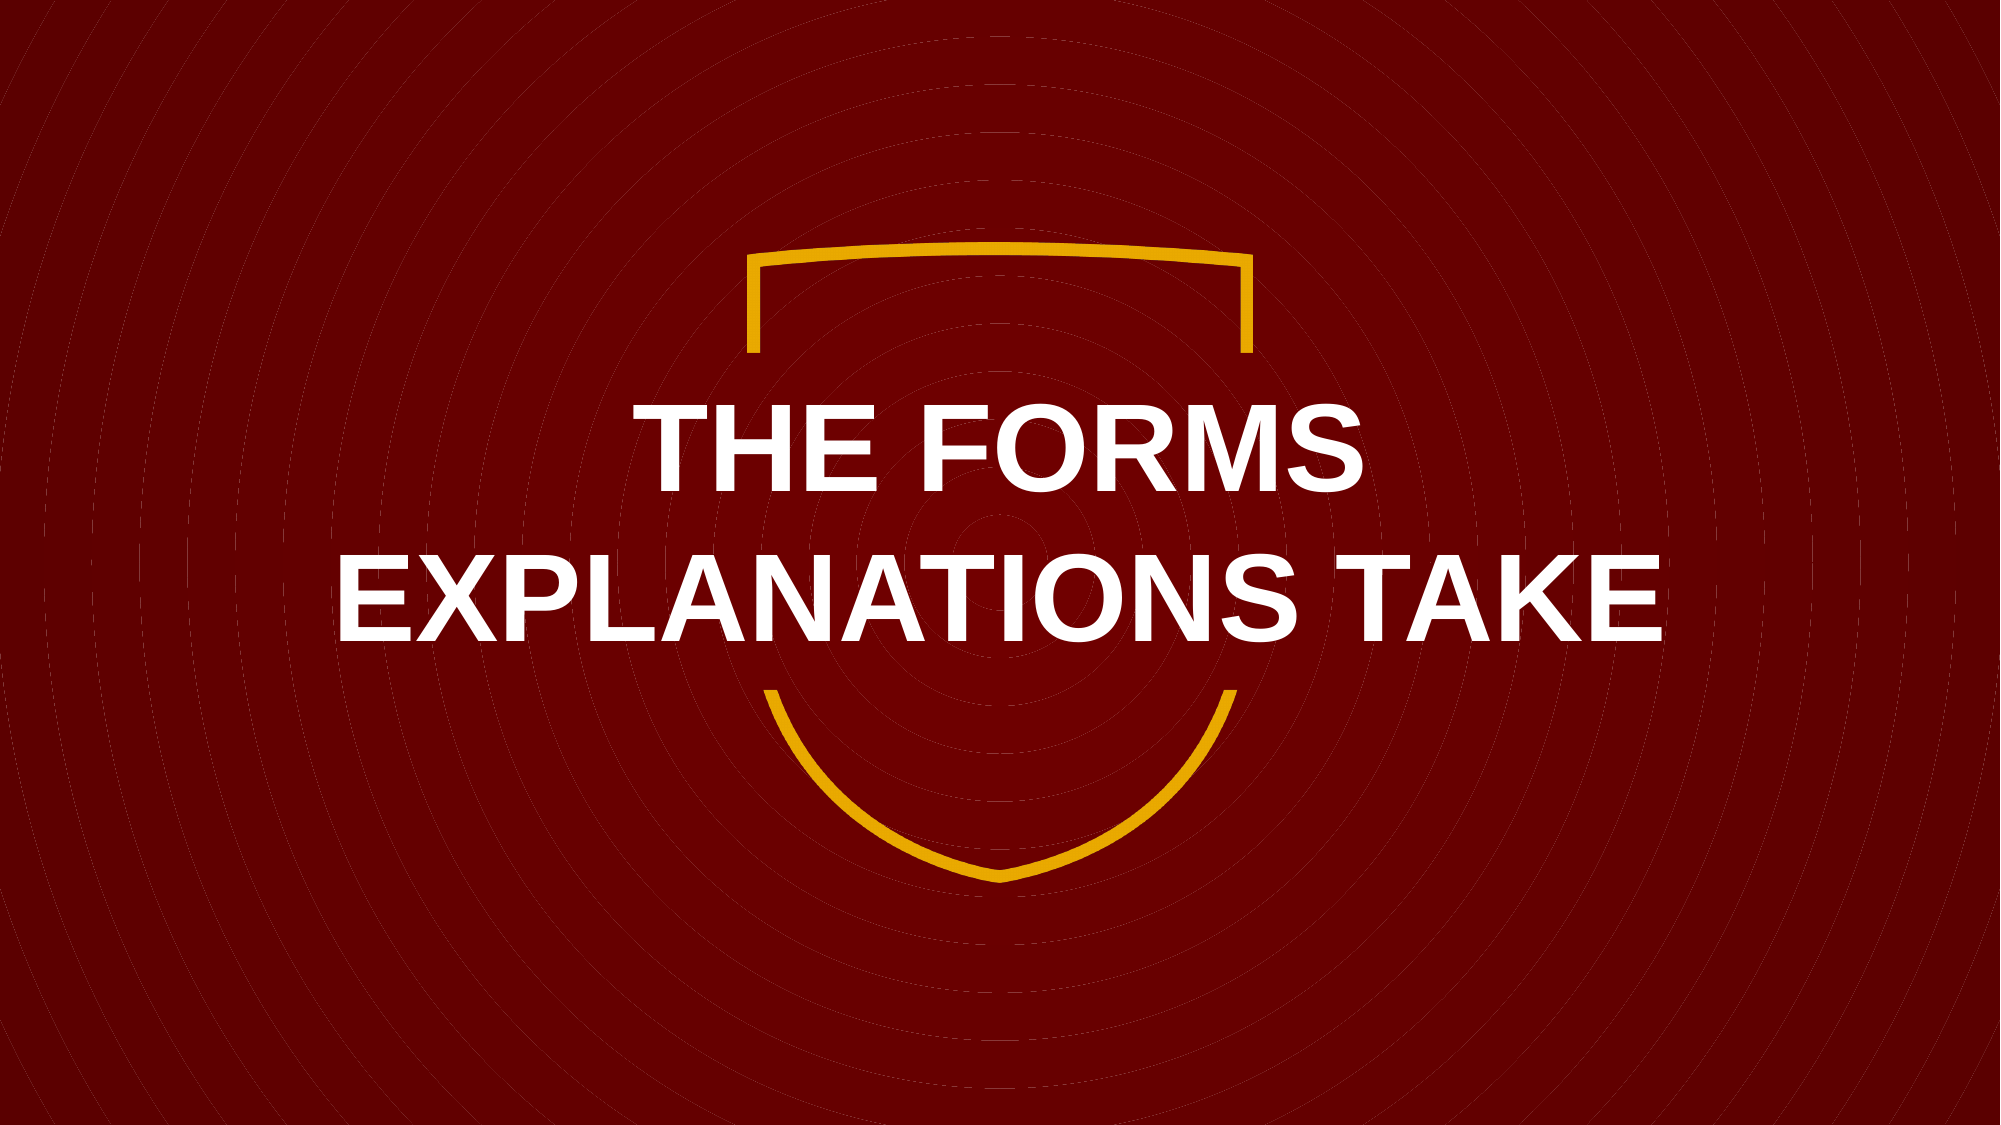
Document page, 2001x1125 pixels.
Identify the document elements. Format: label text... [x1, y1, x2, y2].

picture [747, 769, 1253, 883]
picture [747, 242, 1253, 264]
title The Forms Explanations Take [288, 264, 1712, 769]
